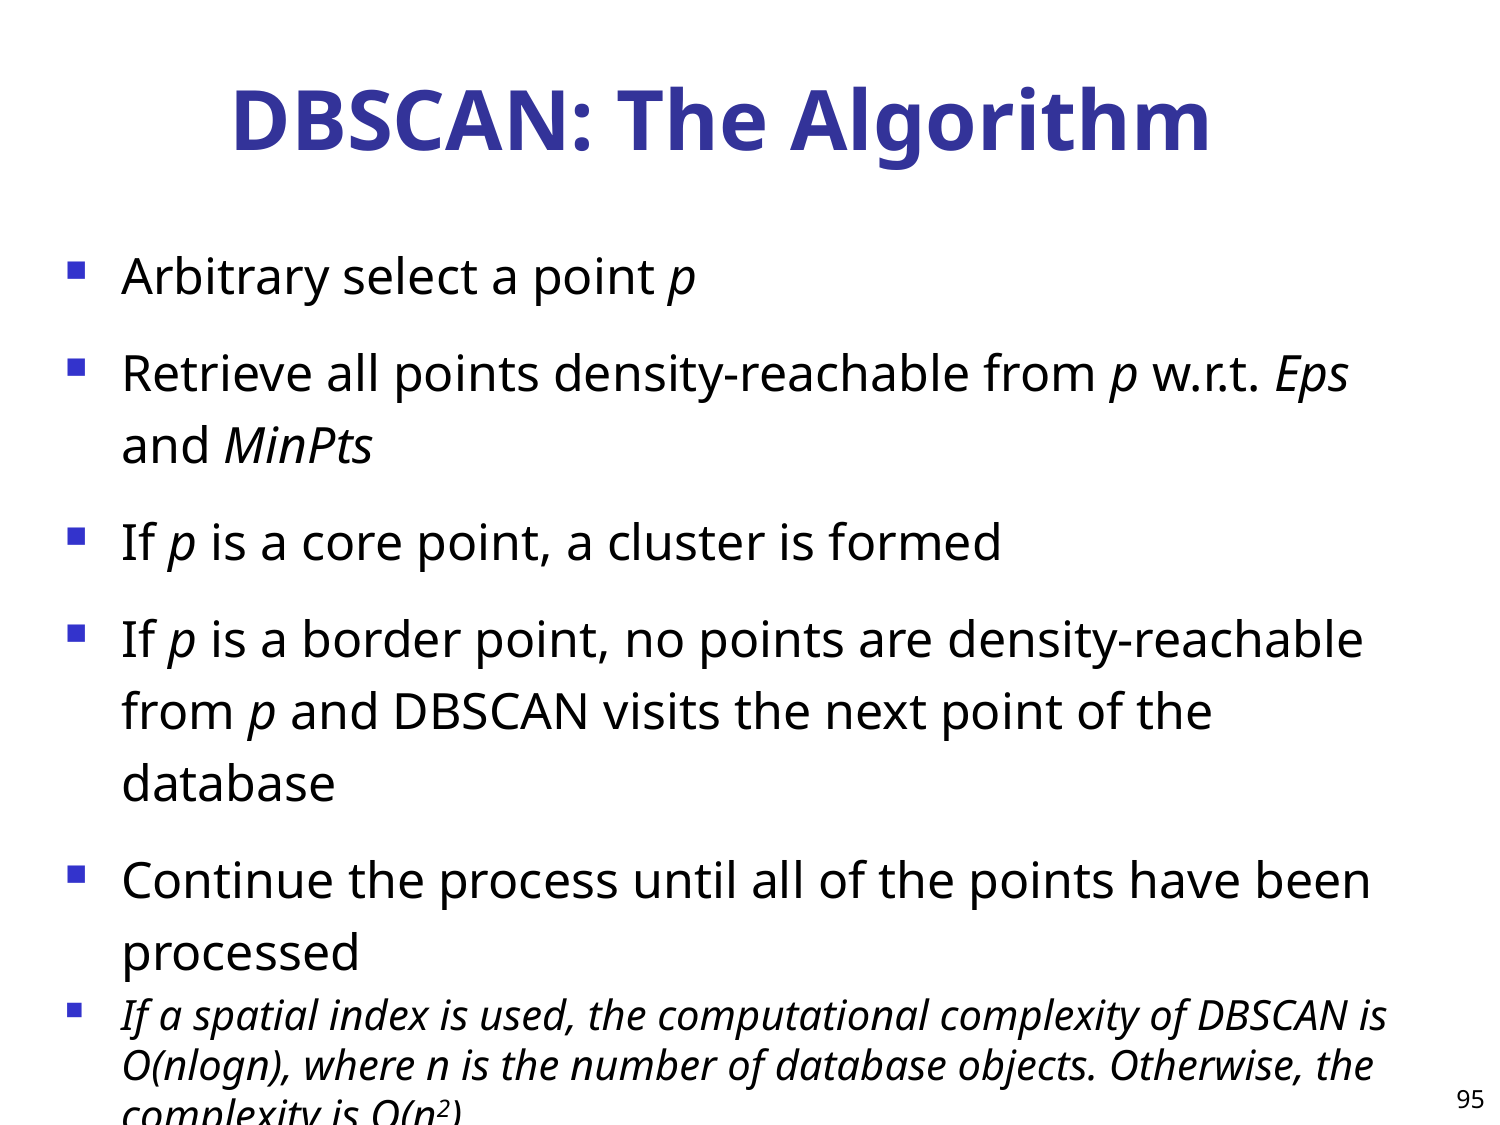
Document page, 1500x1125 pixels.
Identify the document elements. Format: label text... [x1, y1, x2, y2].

list Arbitrary select a point p Retrieve all points density-reachable from p w.r.t. Eps and MinPts If p is a core point, a cluster is formed If p is a border point, no points are density-reachable from p and DBSCAN visits the next point of the database Continue the process until all of the points have been processed If a spatial index is used, the computational complexity of DBSCAN is O(nlogn), where n is the number of database objects. Otherwise, the complexity is O(n2) [50, 224, 1413, 1050]
title DBSCAN: The Algorithm [111, 80, 1332, 175]
slide_number 95 [1187, 1062, 1500, 1125]
